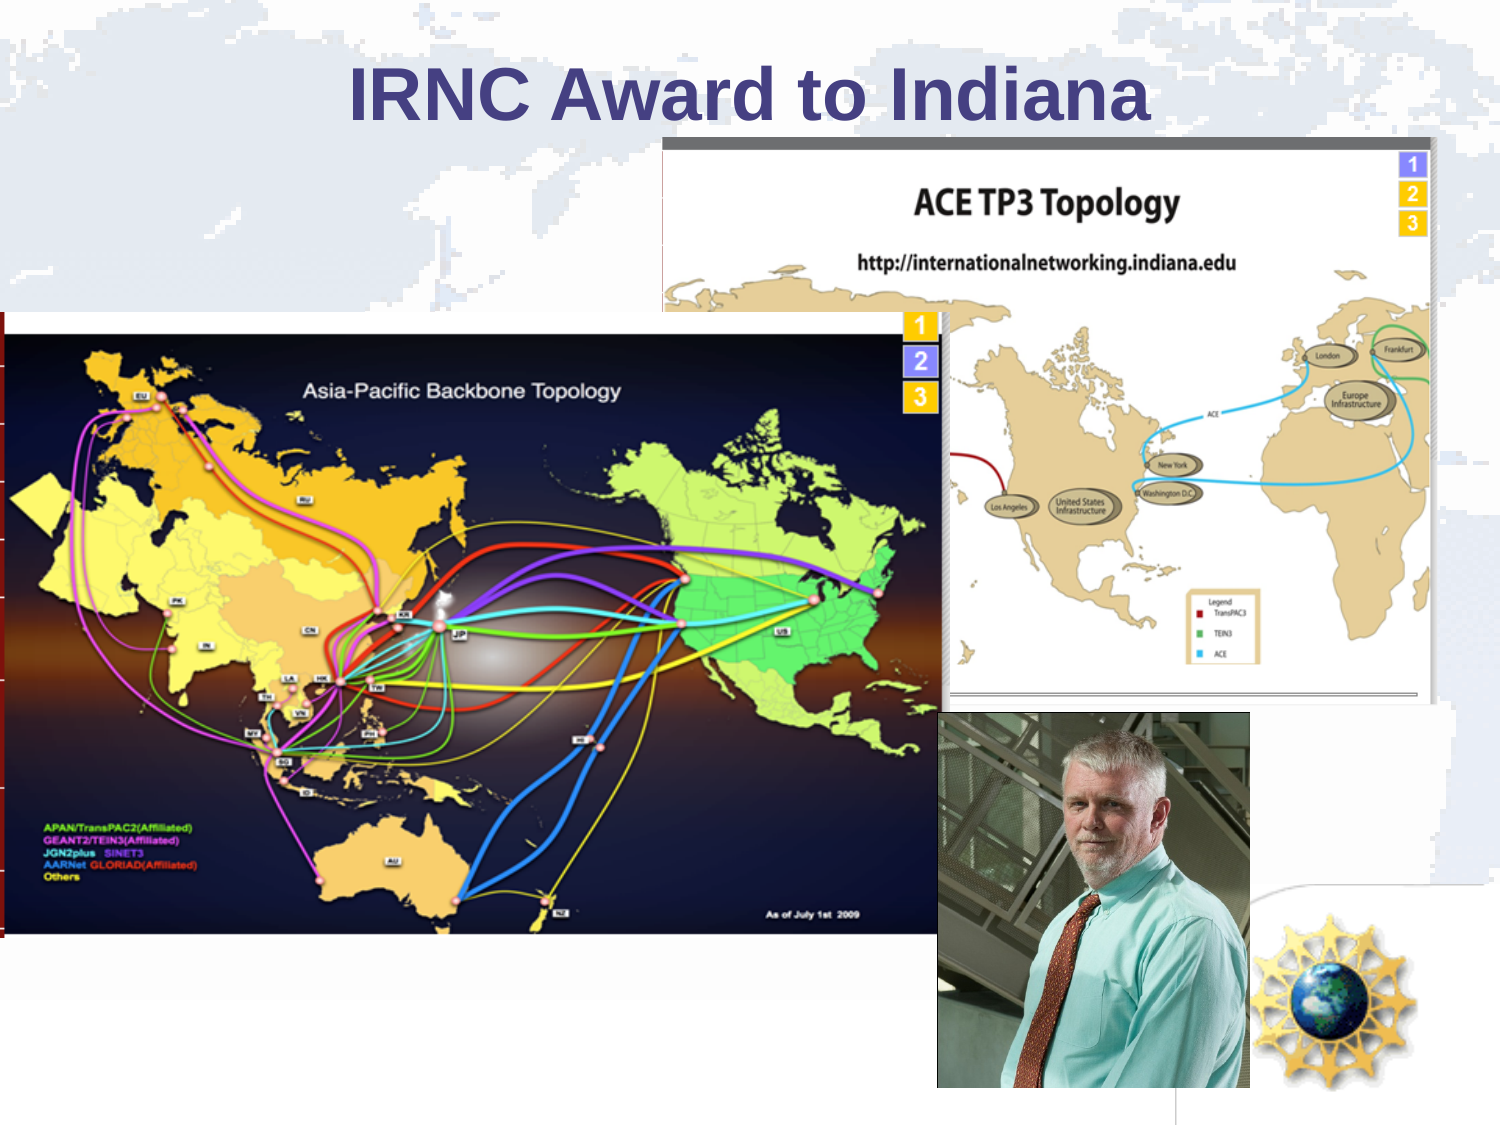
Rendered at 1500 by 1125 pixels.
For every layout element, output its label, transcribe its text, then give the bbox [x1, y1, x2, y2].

picture [0, 0, 1500, 1125]
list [662, 137, 1438, 706]
title IRNC Award to Indiana [74, 37, 1426, 143]
